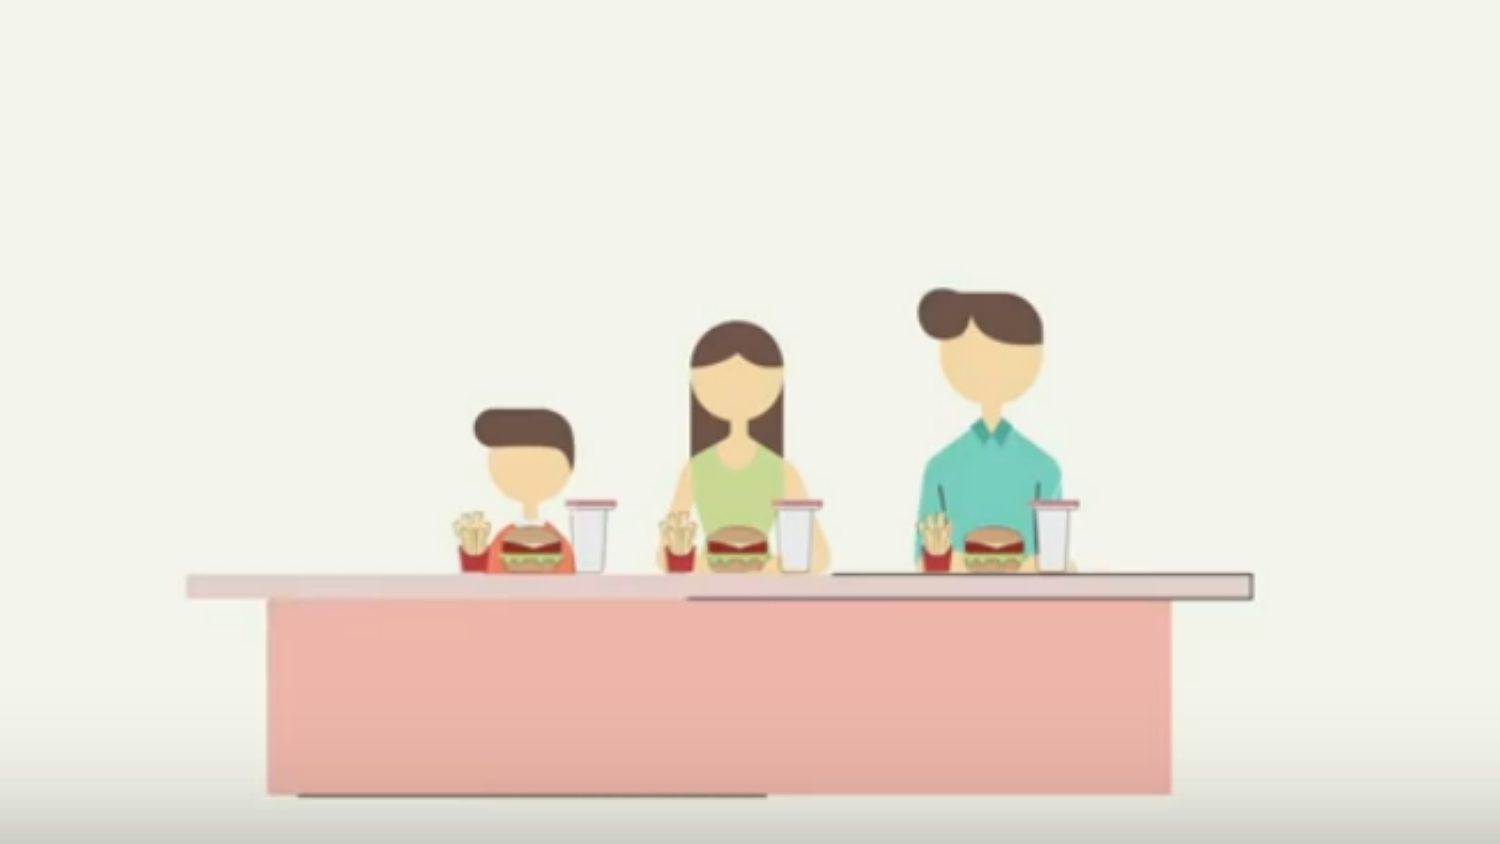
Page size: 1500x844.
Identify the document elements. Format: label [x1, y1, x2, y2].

list [0, 0, 1500, 844]
